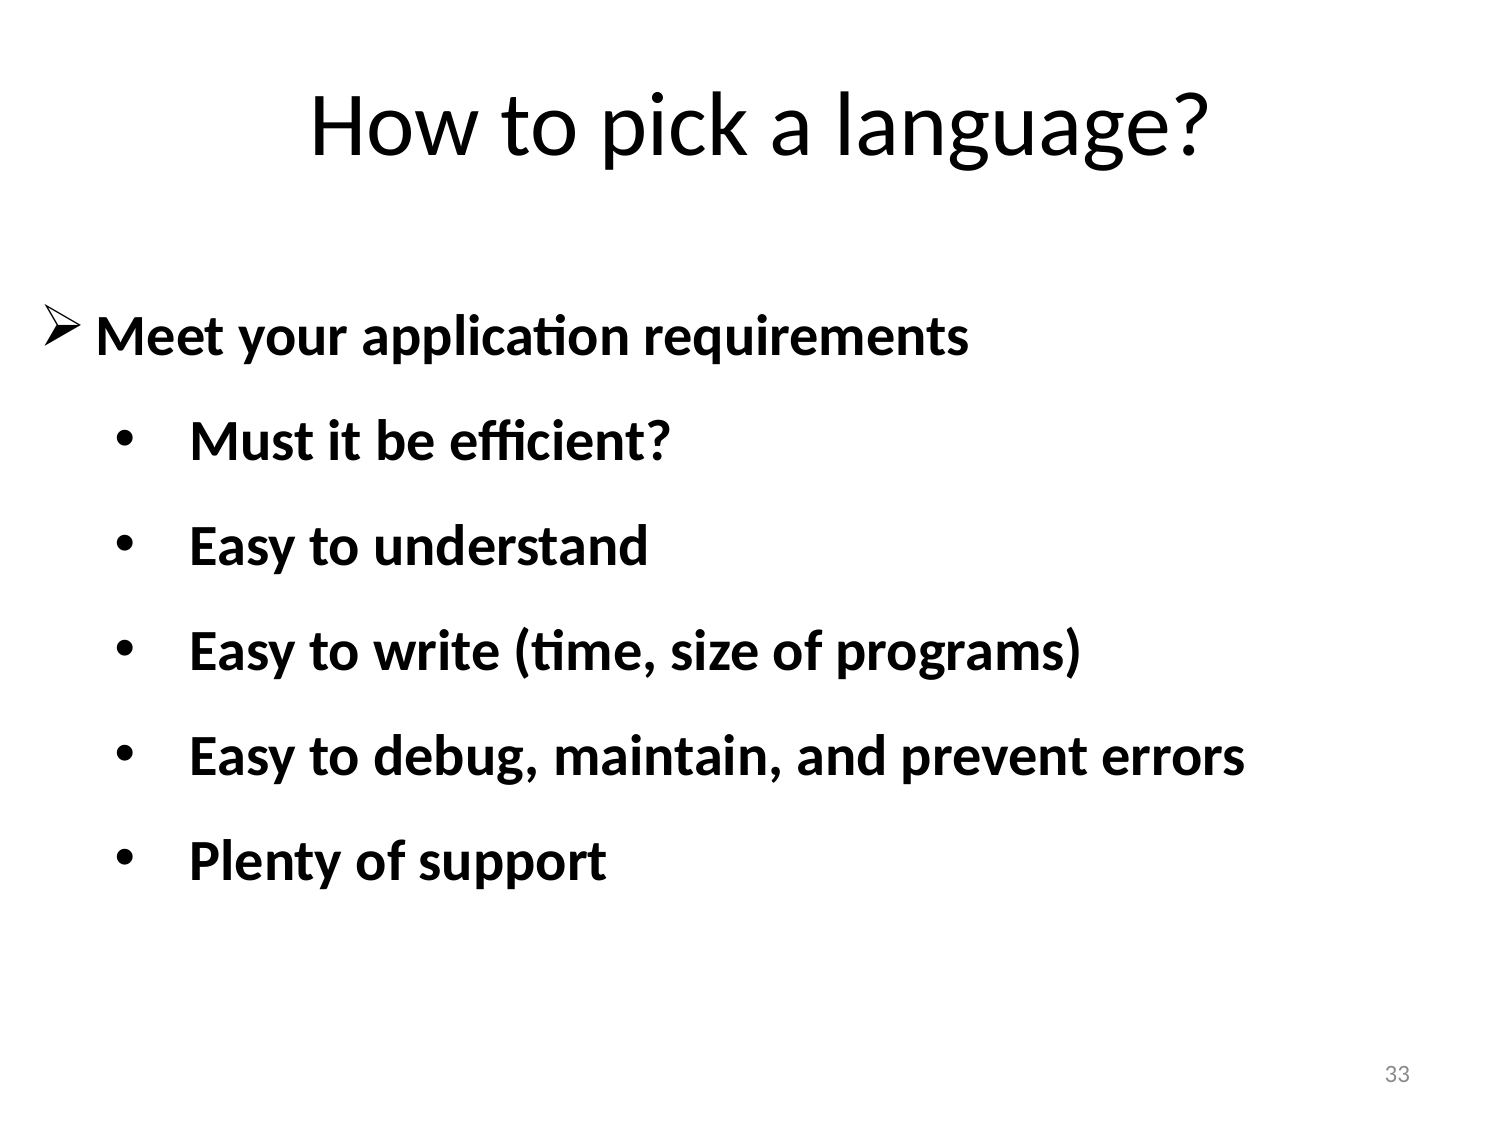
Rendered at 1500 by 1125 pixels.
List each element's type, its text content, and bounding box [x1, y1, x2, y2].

text_box Meet your application requirements Must it be efficient? Easy to understand Easy to write (time, size of programs) Easy to debug, maintain, and prevent errors Plenty of support [24, 254, 1394, 900]
slide_number 33 [1074, 1042, 1425, 1103]
title How to pick a language? [252, 38, 1272, 199]
